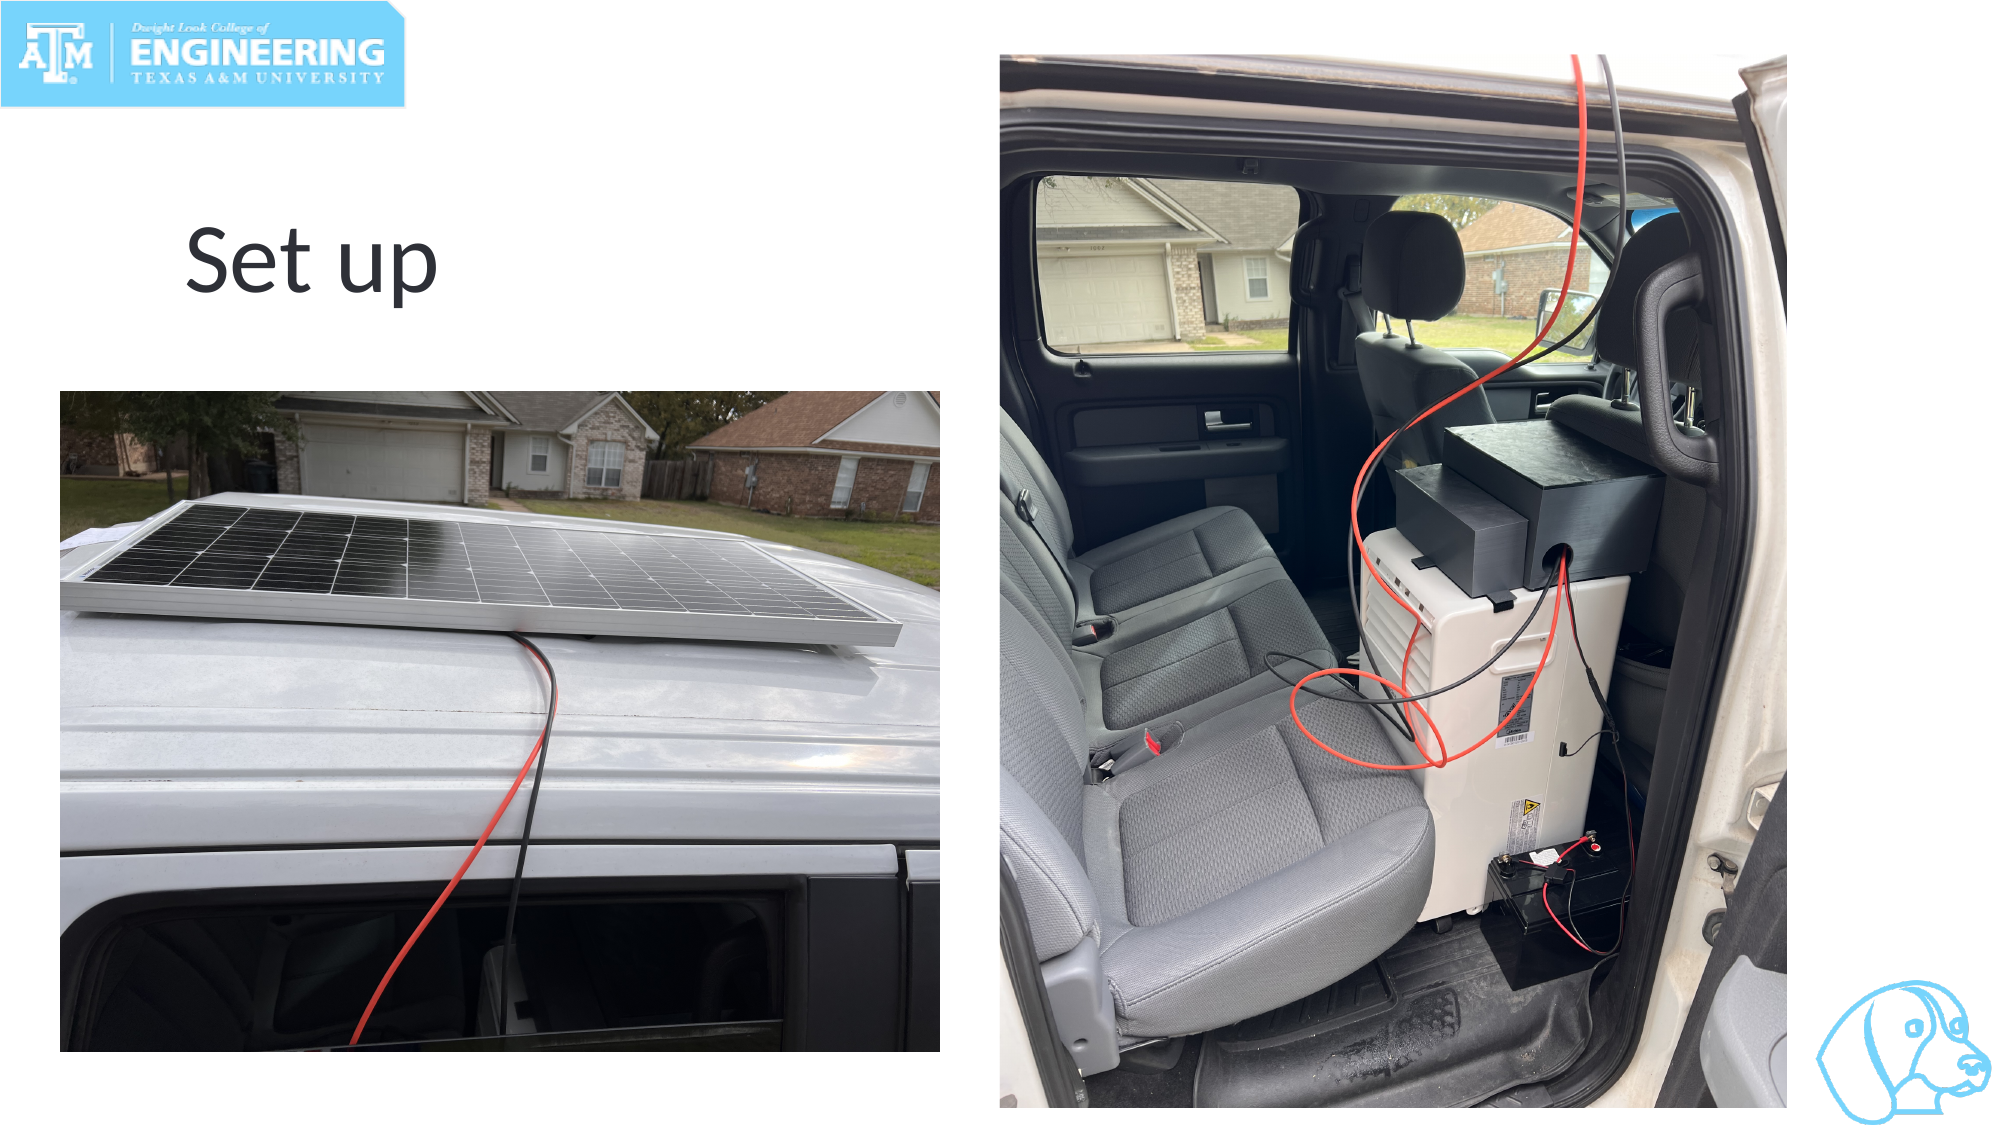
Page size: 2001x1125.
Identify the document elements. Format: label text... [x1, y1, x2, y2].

picture [1814, 980, 2000, 1125]
picture [19, 23, 384, 85]
picture [60, 56, 1920, 1108]
title Set up [169, 179, 922, 330]
text_box [0, 0, 407, 109]
